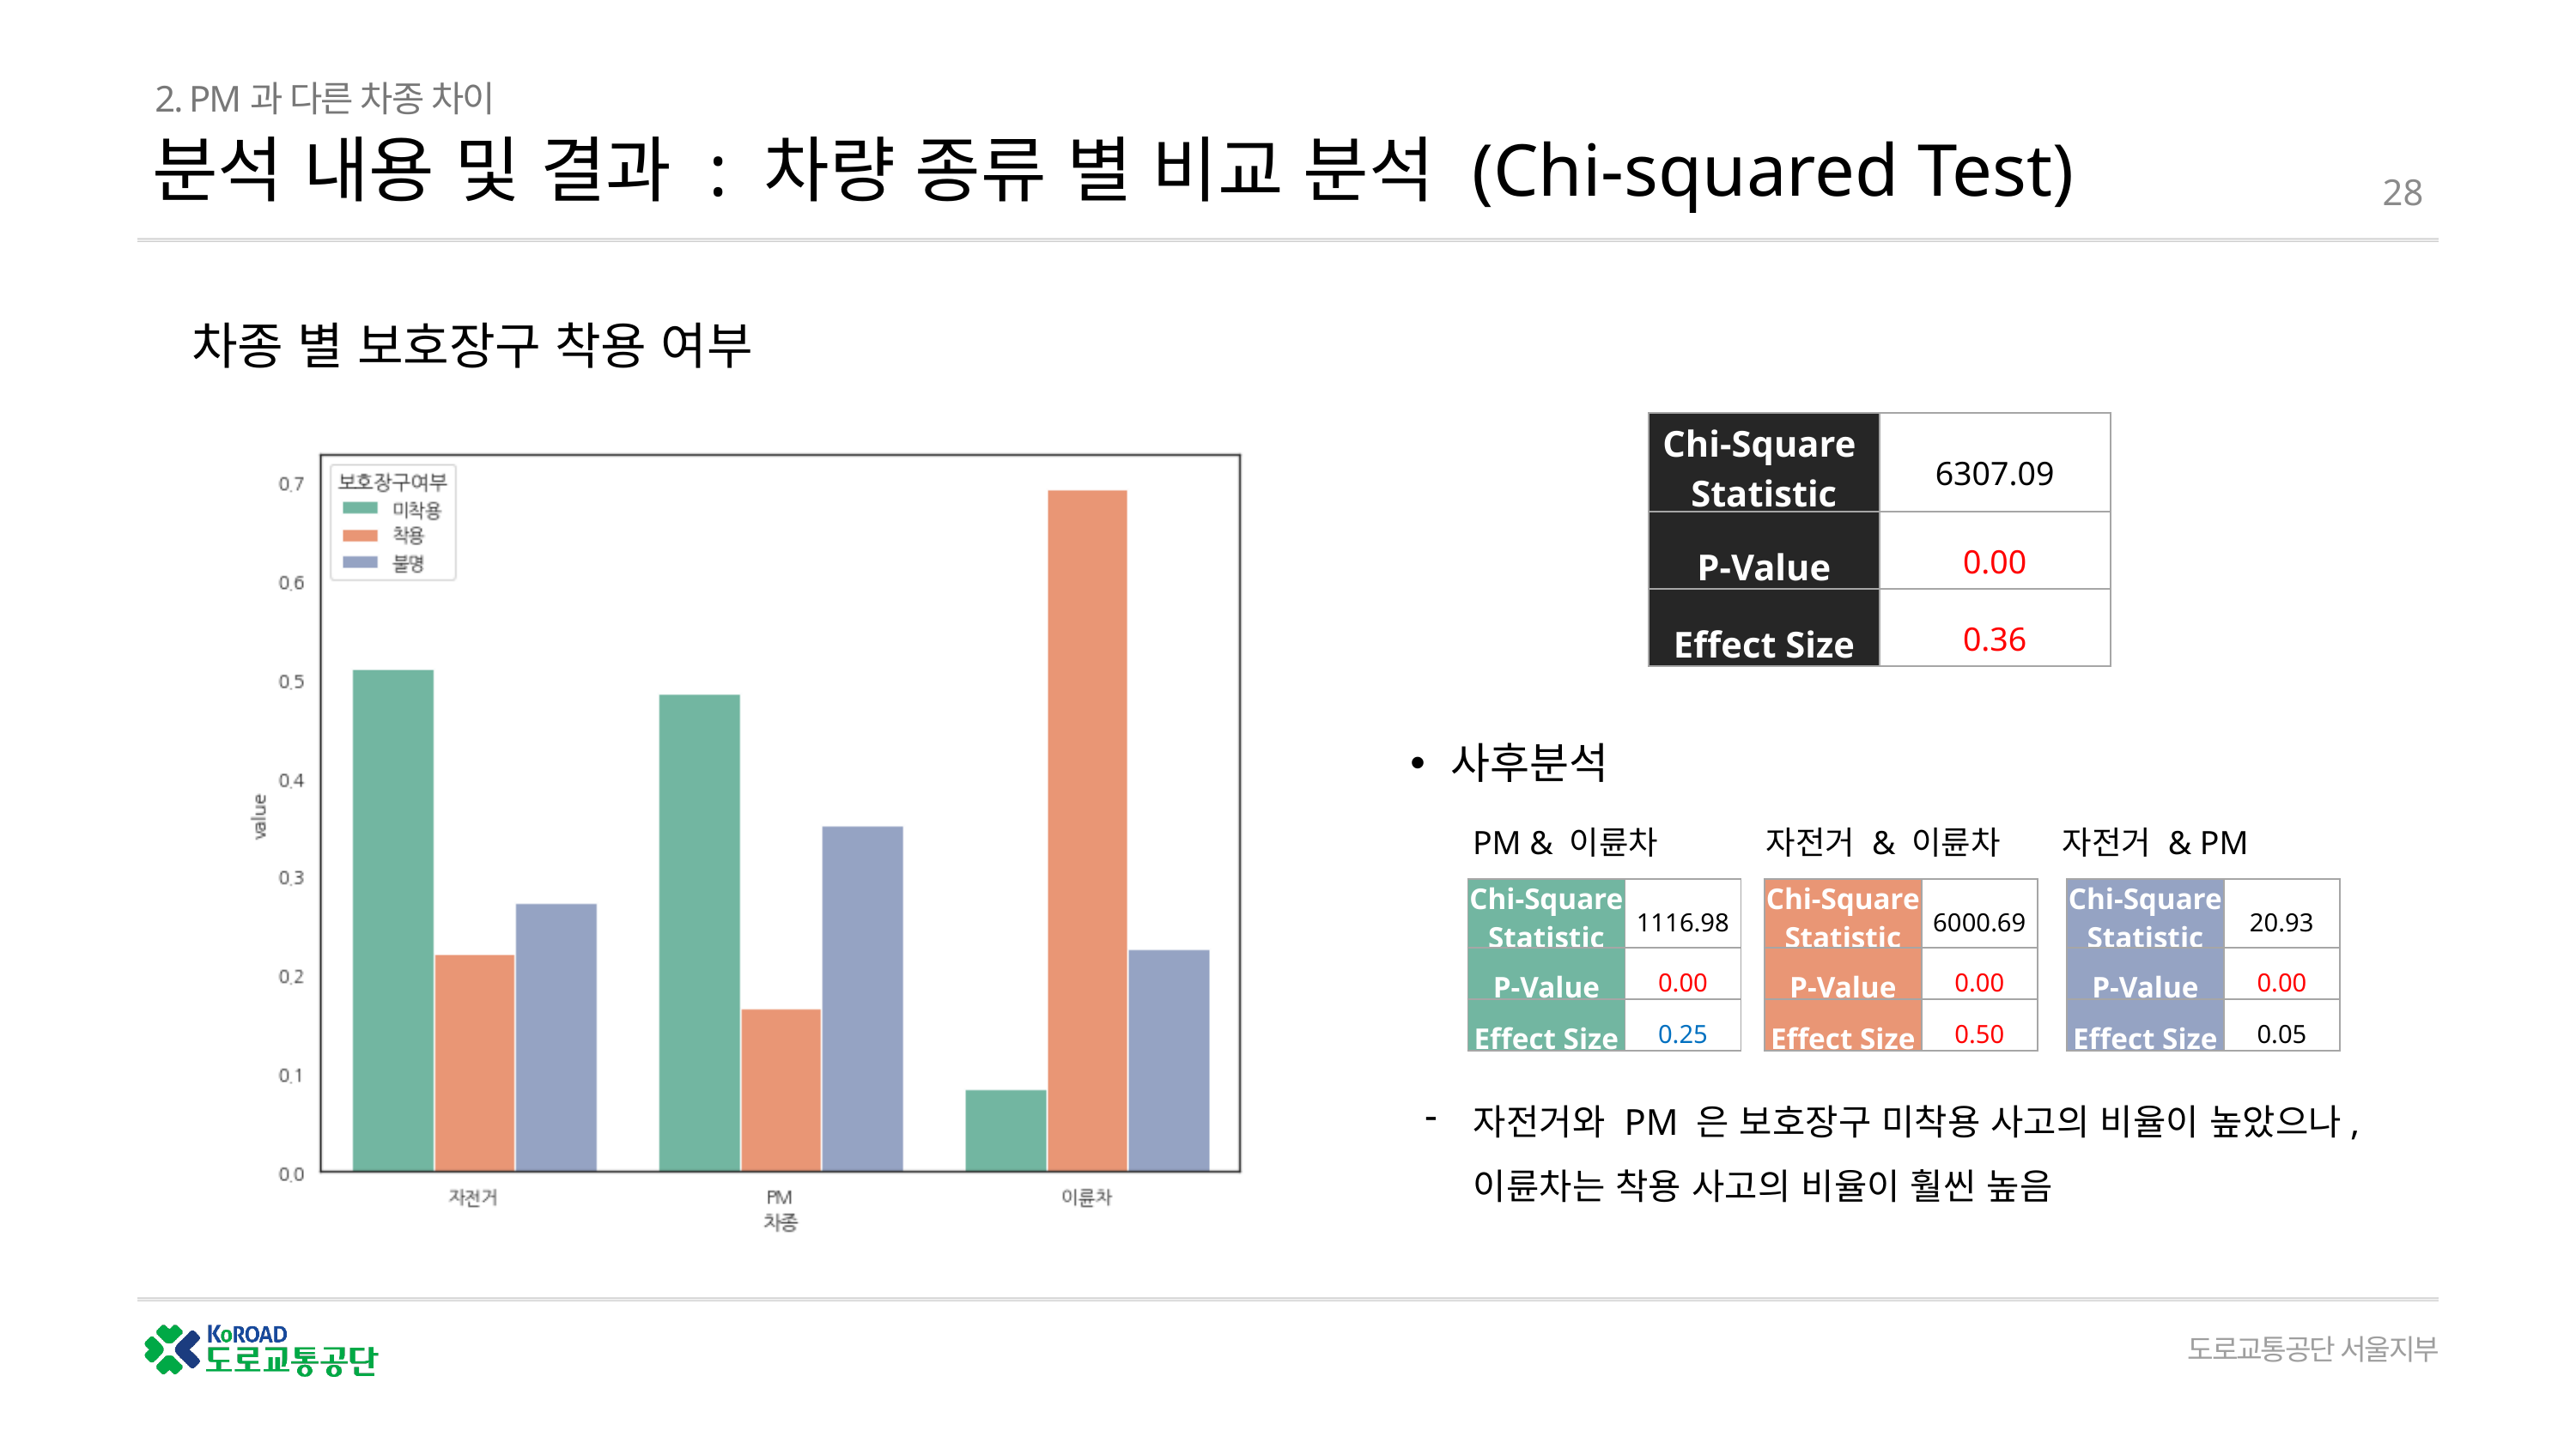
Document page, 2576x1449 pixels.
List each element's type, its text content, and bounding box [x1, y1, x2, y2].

table_cell 0.05 [2225, 1000, 2339, 1050]
text_box 사후분석 [1397, 730, 1655, 776]
table_cell 0.50 [1923, 1000, 2037, 1050]
slide_number 27 [2136, 168, 2437, 221]
table_cell Effect Size [1468, 1000, 1625, 1050]
text_box 분석 내용 및 결과 : 차량 종류 별 비교 분석 (Chi-squared Test) [139, 118, 2328, 217]
text_box PM & 이륜차 [1460, 815, 1696, 858]
table_header 6000.69 [1923, 884, 2037, 947]
table_cell 0.00 [2225, 949, 2339, 998]
text_box 자전거 & PM [2049, 815, 2271, 865]
table_cell P-Value [2068, 949, 2223, 998]
table_header 1116.98 [1625, 880, 1741, 947]
table_header Chi-Square Statistic [1765, 884, 1921, 947]
table_cell P-Value [1468, 949, 1625, 998]
text_box 도로교통공단 서울지부 [1953, 1325, 2452, 1373]
table_header Chi-Square Statistic [1468, 880, 1625, 947]
table_header 20.93 [2225, 880, 2339, 947]
table_cell P-Value [1765, 949, 1921, 998]
table_header Chi-Square Statistic [2068, 880, 2223, 947]
table_header 6307.09 [1880, 414, 2110, 511]
table_cell 0.25 [1625, 1000, 1741, 1050]
table_cell P-Value [1649, 512, 1879, 588]
text_box 자전거 & 이륜차 [1753, 815, 2061, 884]
text_box 차종 별 보호장구 착용 여부 [179, 305, 1460, 392]
table_cell 0.00 [1625, 949, 1741, 998]
picture [118, 1300, 401, 1401]
table_cell Effect Size [1765, 1000, 1921, 1050]
table_cell 0.36 [1880, 590, 2110, 665]
text_box 자전거와 PM 은 보호장구 미착용 사고의 비율이 높았으나, 이륜차는 착용 사고의 비율이 훨씬 높음 [1374, 1071, 2384, 1218]
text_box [137, 235, 2439, 245]
text_box 2. PM과 다른 차종 차이 [142, 70, 972, 126]
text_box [137, 1295, 2439, 1304]
table_cell 0.00 [1880, 512, 2110, 588]
table_cell Effect Size [1649, 590, 1879, 665]
table_header Chi-Square Statistic [1649, 414, 1879, 511]
table_cell 0.00 [1923, 949, 2037, 998]
picture [241, 445, 1252, 1242]
table_cell Effect Size [2068, 1000, 2223, 1050]
